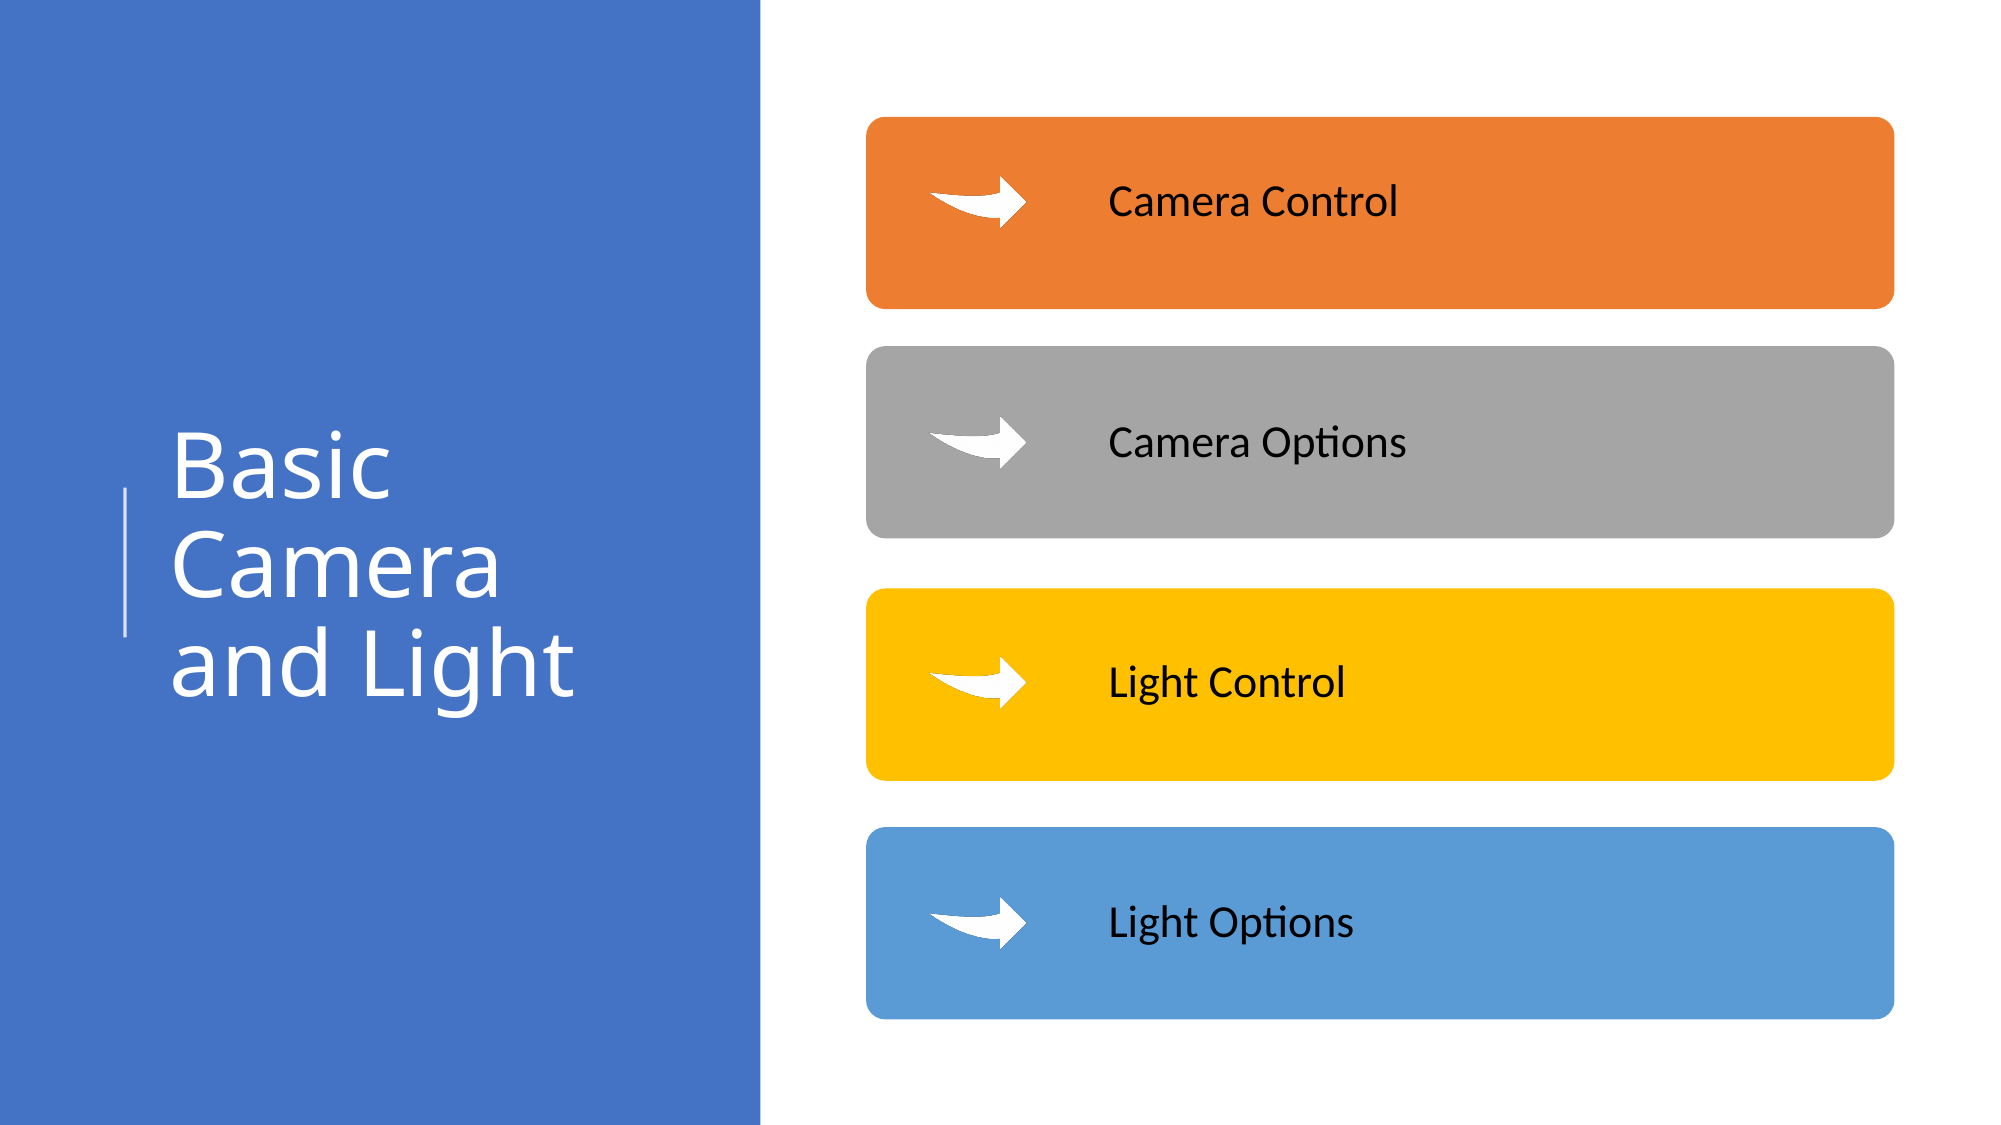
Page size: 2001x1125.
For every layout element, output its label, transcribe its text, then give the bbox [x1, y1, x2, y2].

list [866, 105, 1895, 1020]
title Basic Camera and Light [154, 116, 708, 1020]
text_box [0, 0, 761, 1125]
